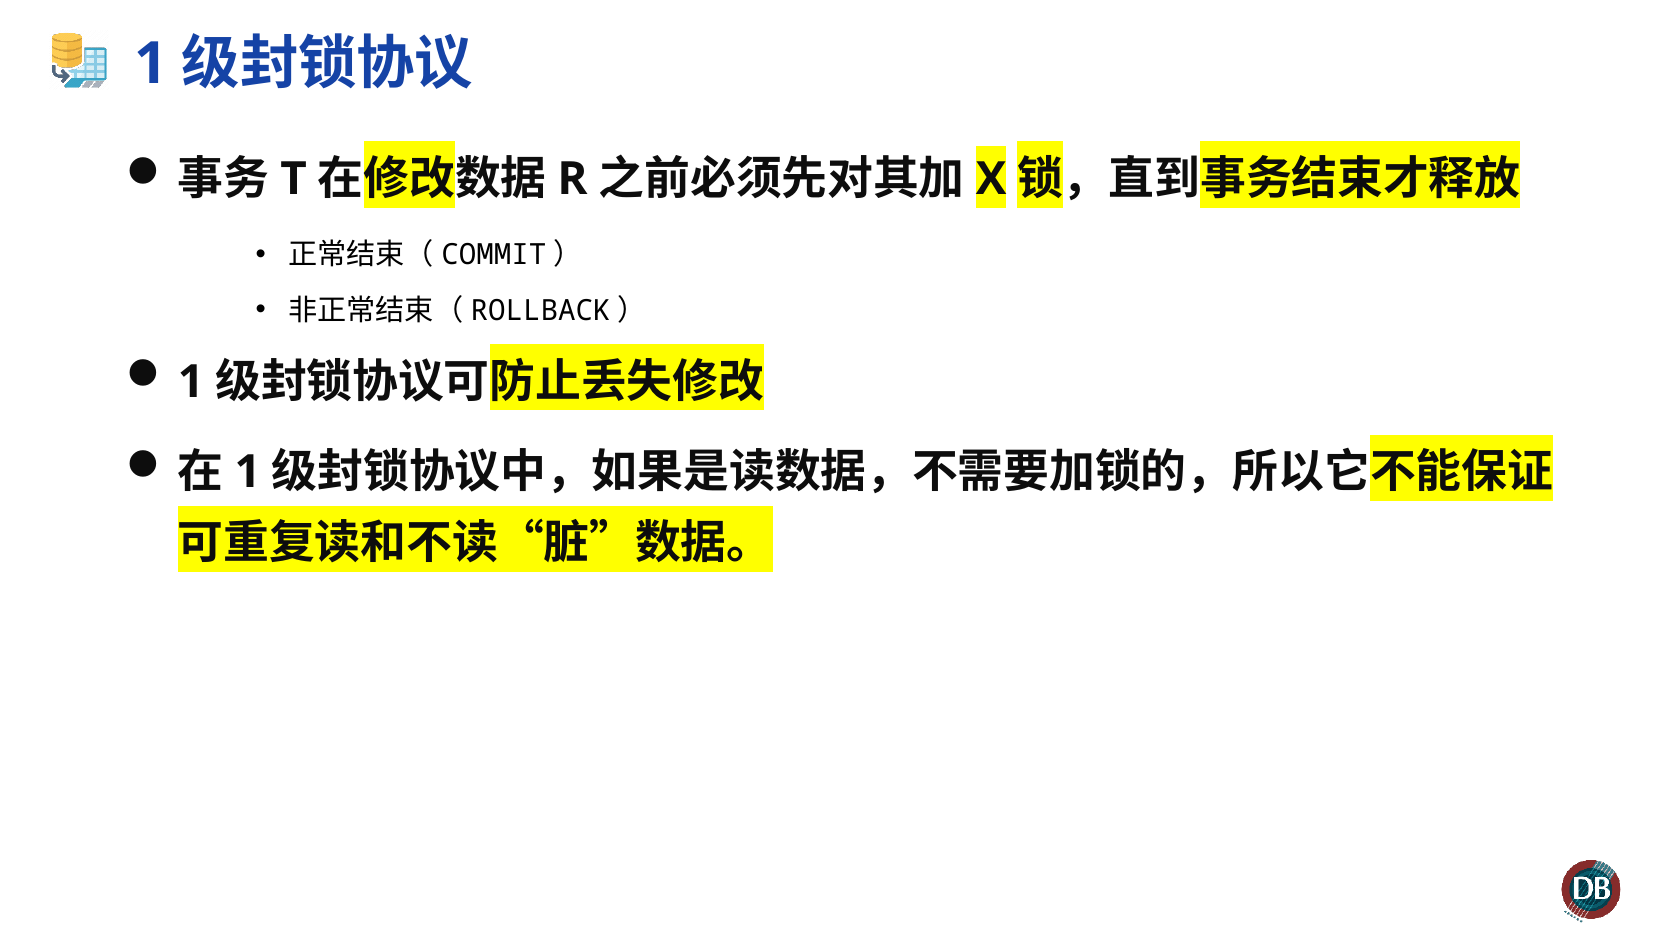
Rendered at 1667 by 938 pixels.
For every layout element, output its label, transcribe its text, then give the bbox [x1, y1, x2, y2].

title 1级封锁协议 [118, 17, 1590, 103]
picture [1557, 858, 1623, 924]
list 事务T在修改数据R之前必须先对其加X锁，直到事务结束才释放 正常结束（COMMIT） 非正常结束（ROLLBACK） 1级封锁协议可防止丢失修改 在1级封锁协议中，如果是读数据，不需要加锁的，所以它不能保证可重复读和不读“脏”数据。 [112, 126, 1590, 669]
picture [49, 30, 109, 90]
